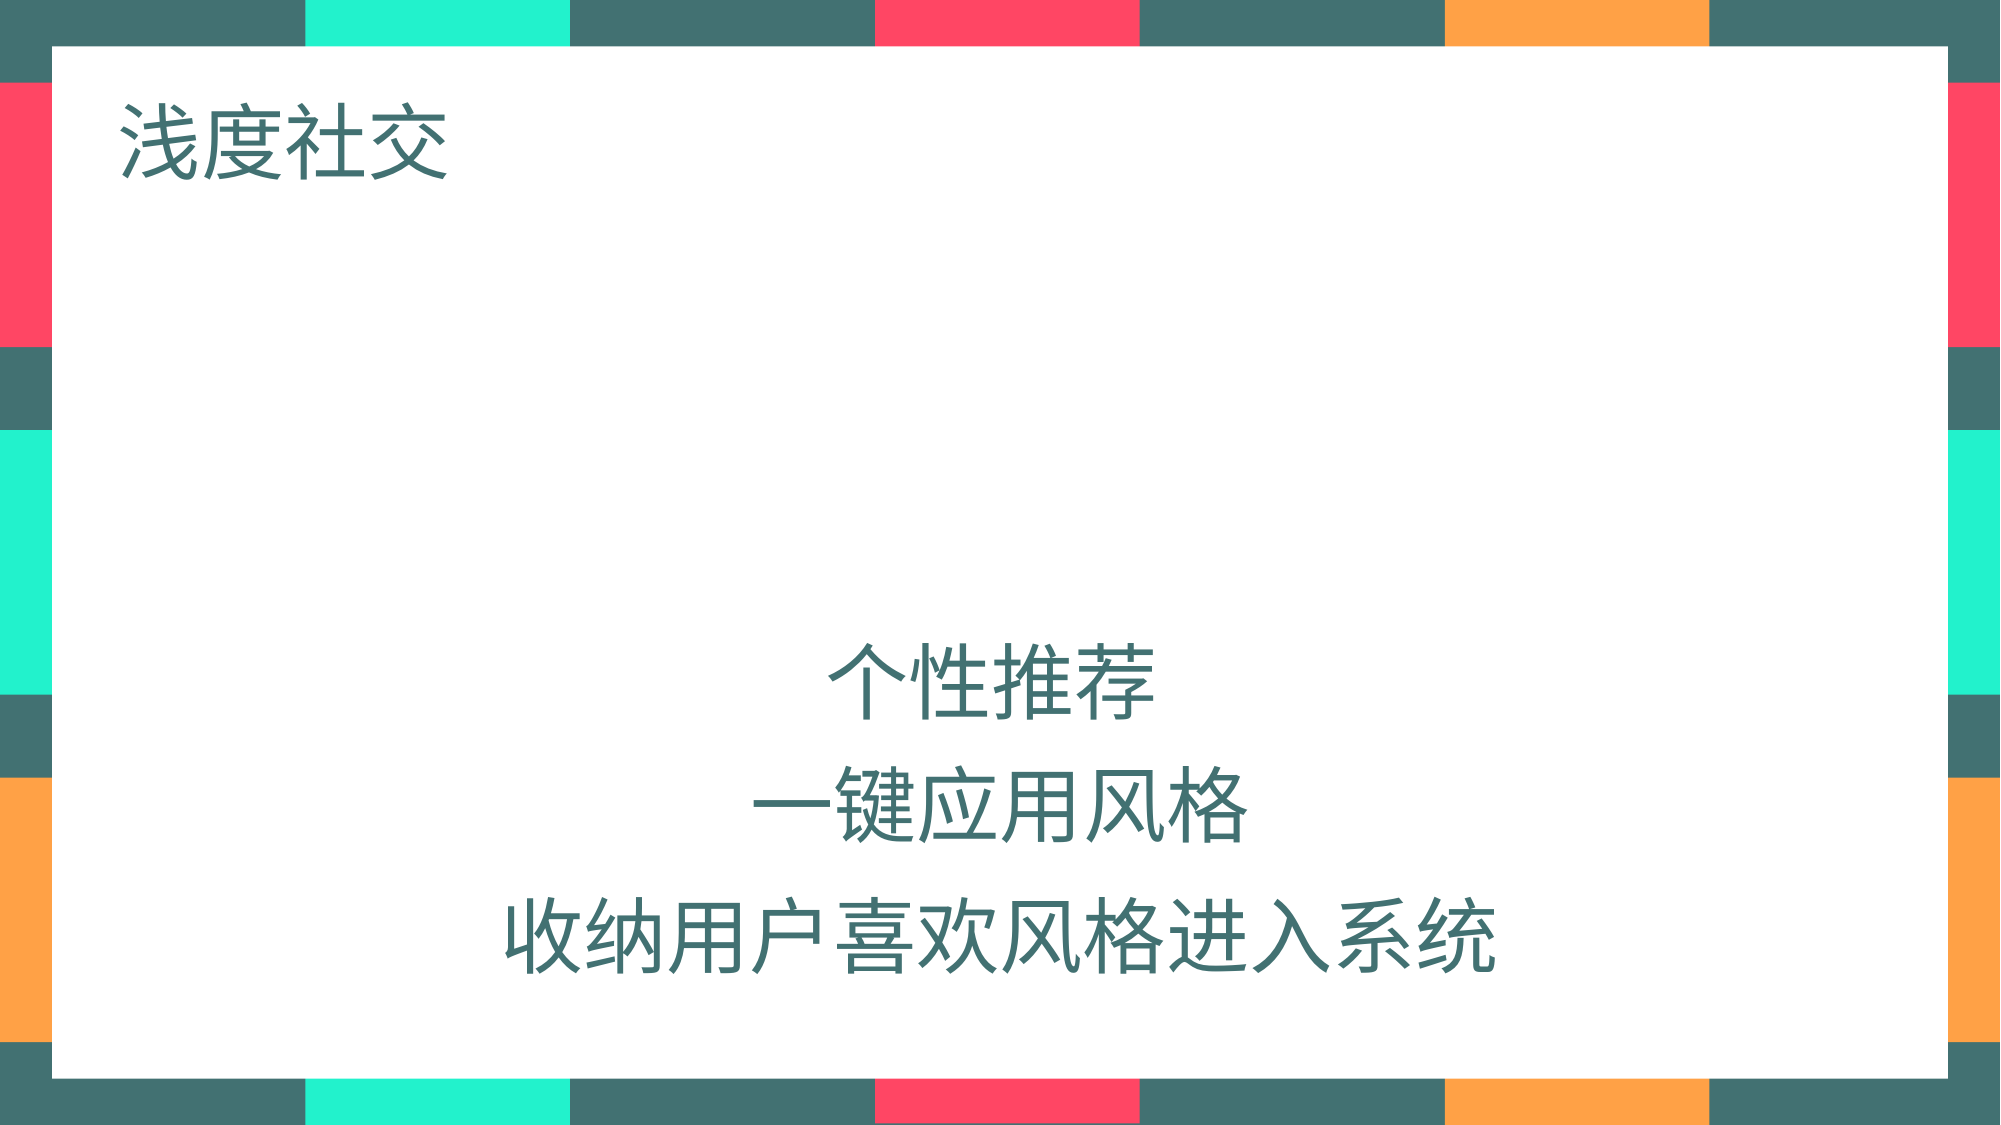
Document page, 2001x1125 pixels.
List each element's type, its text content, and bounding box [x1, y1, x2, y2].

text_box [52, 46, 1948, 1079]
text_box [1140, 0, 1444, 46]
text_box [0, 695, 52, 777]
text_box [1948, 348, 2000, 430]
text_box [1710, 0, 2000, 82]
text_box [1948, 777, 2000, 1043]
text_box 收纳用户喜欢风格进入系统 [485, 876, 1515, 992]
text_box [0, 0, 305, 82]
text_box [1710, 1043, 2000, 1125]
text_box [1444, 0, 1710, 46]
text_box [0, 777, 52, 1043]
text_box [0, 1043, 305, 1125]
text_box [0, 82, 52, 348]
text_box [1444, 1079, 1710, 1125]
text_box [305, 1079, 570, 1125]
text_box [305, 0, 570, 46]
text_box [570, 0, 875, 46]
text_box [1948, 430, 2000, 695]
text_box [0, 430, 52, 695]
text_box [875, 1079, 1140, 1124]
text_box [570, 1079, 1444, 1125]
text_box [1948, 695, 2000, 777]
text_box 浅度社交 [102, 82, 466, 198]
text_box [875, 0, 1140, 46]
text_box 一键应用风格 [735, 745, 1265, 861]
text_box [0, 348, 52, 430]
text_box [1948, 82, 2000, 348]
text_box 个性推荐 [810, 622, 1174, 738]
